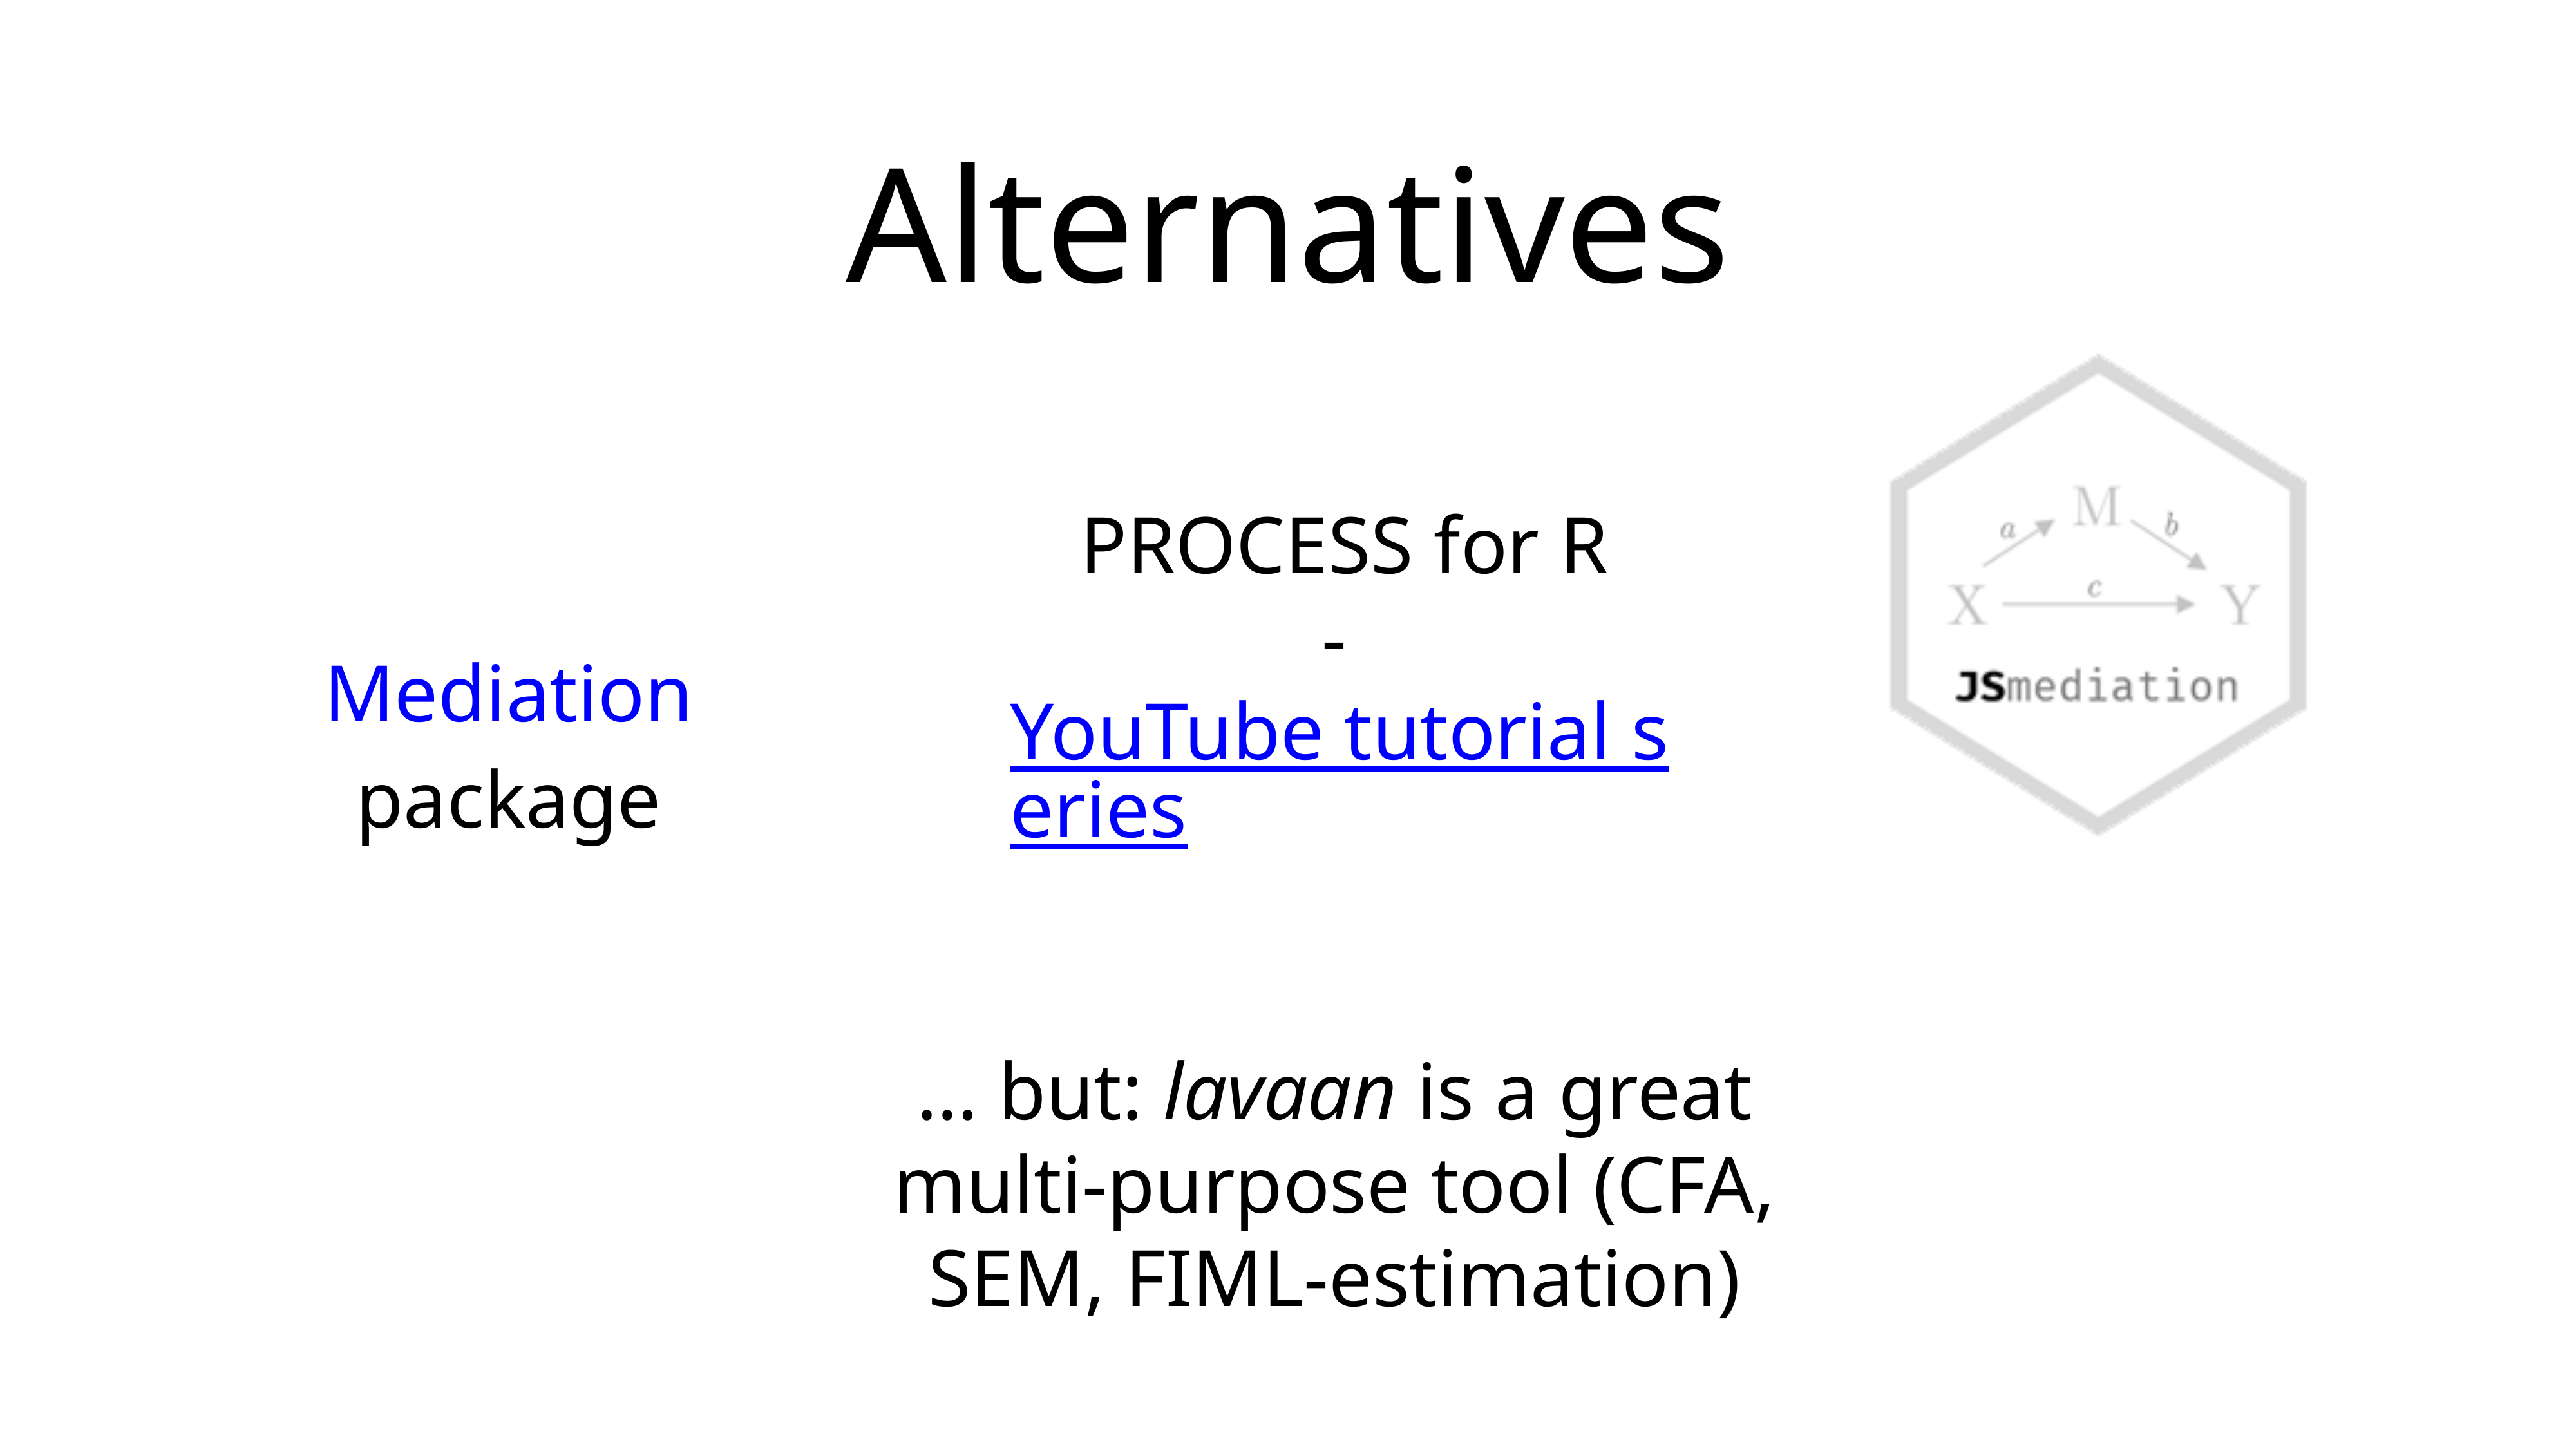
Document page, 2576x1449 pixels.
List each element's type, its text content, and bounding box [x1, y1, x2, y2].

text_box Mediation package [167, 636, 850, 851]
title Alternatives [510, 37, 2066, 401]
text_box … but: lavaan is a great multi-purpose tool (CFA, SEM, FIML-estimation) [850, 1034, 1819, 1329]
text_box PROCESS for R - YouTube tutorial series [1003, 488, 1686, 796]
picture [1872, 334, 2325, 855]
